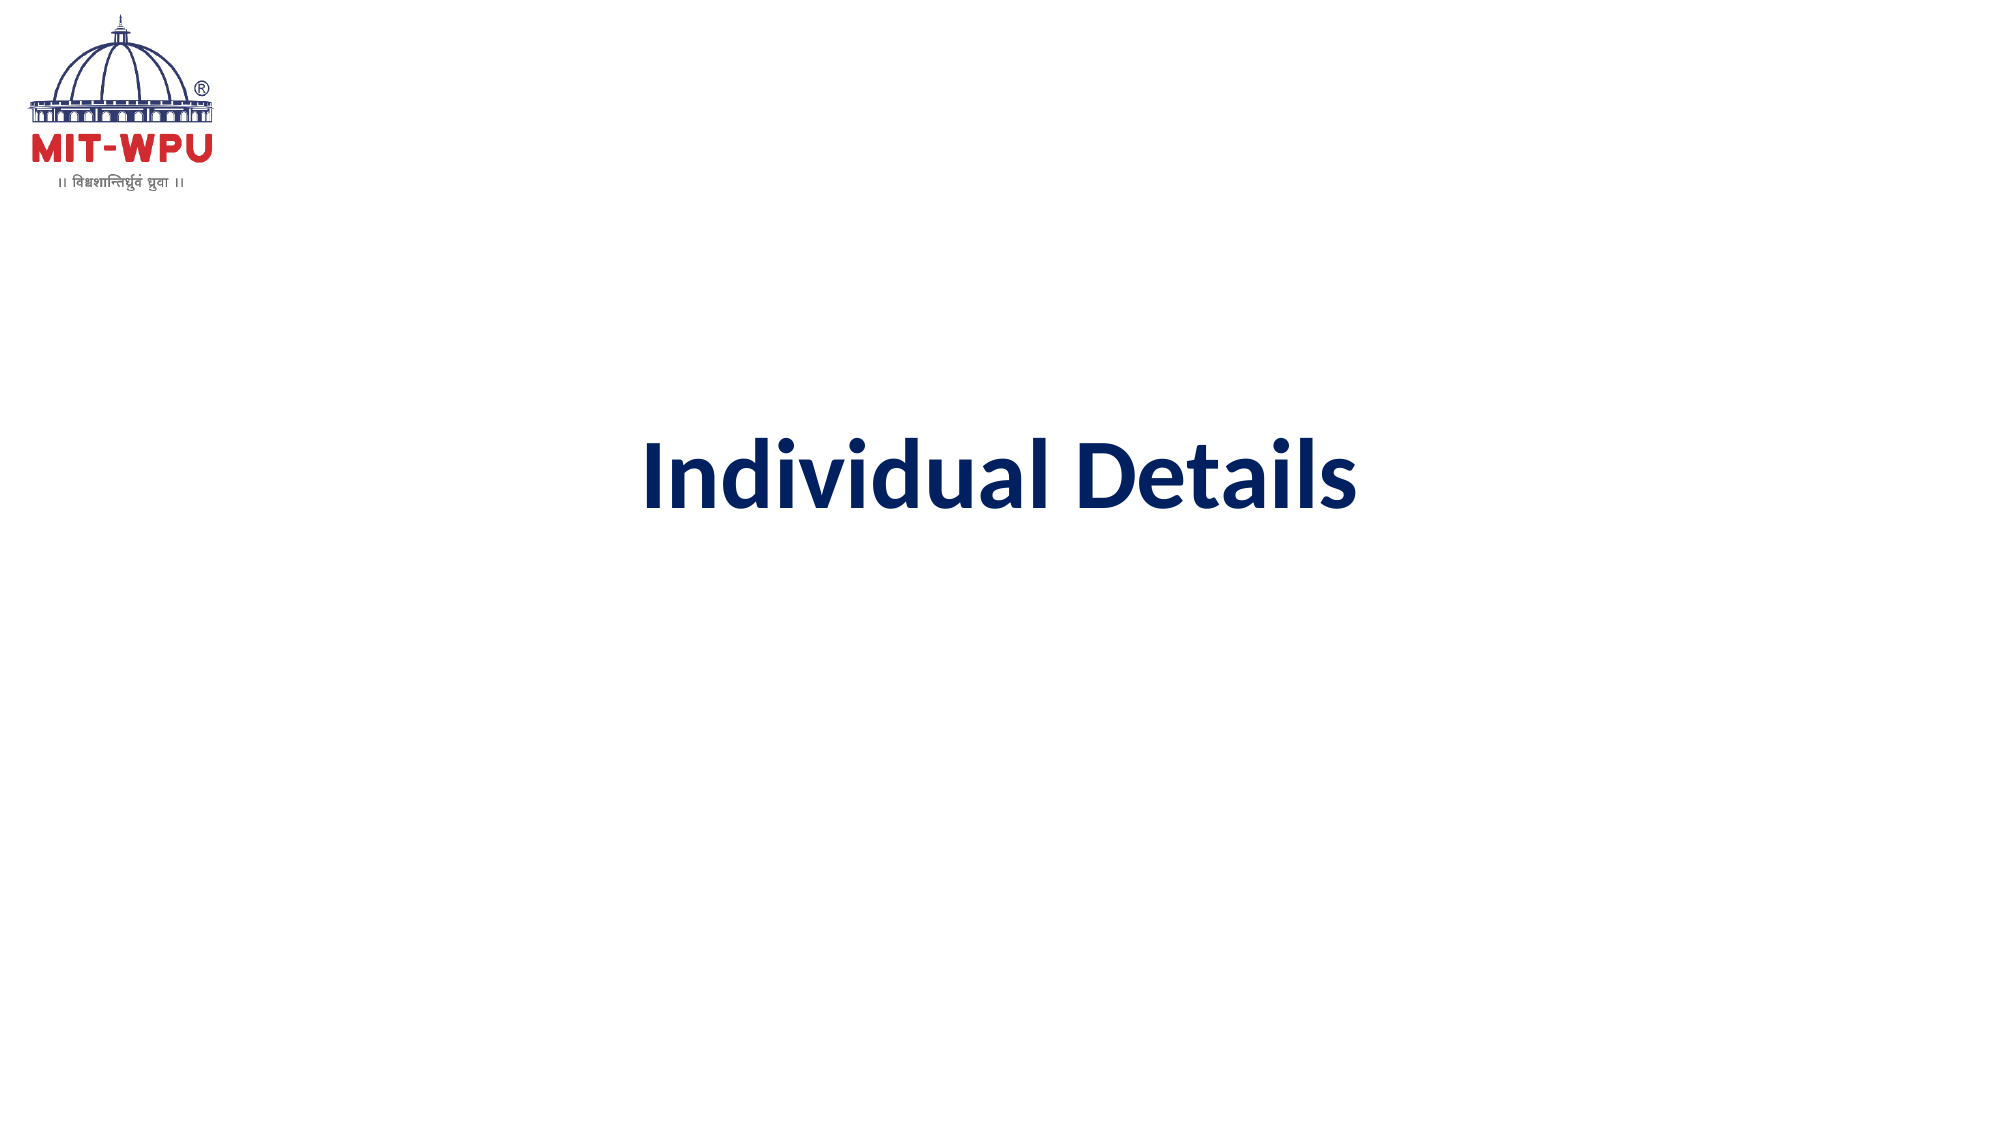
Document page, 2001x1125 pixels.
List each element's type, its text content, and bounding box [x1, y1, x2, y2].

title Individual Details [99, 374, 1901, 563]
picture [27, 14, 214, 191]
